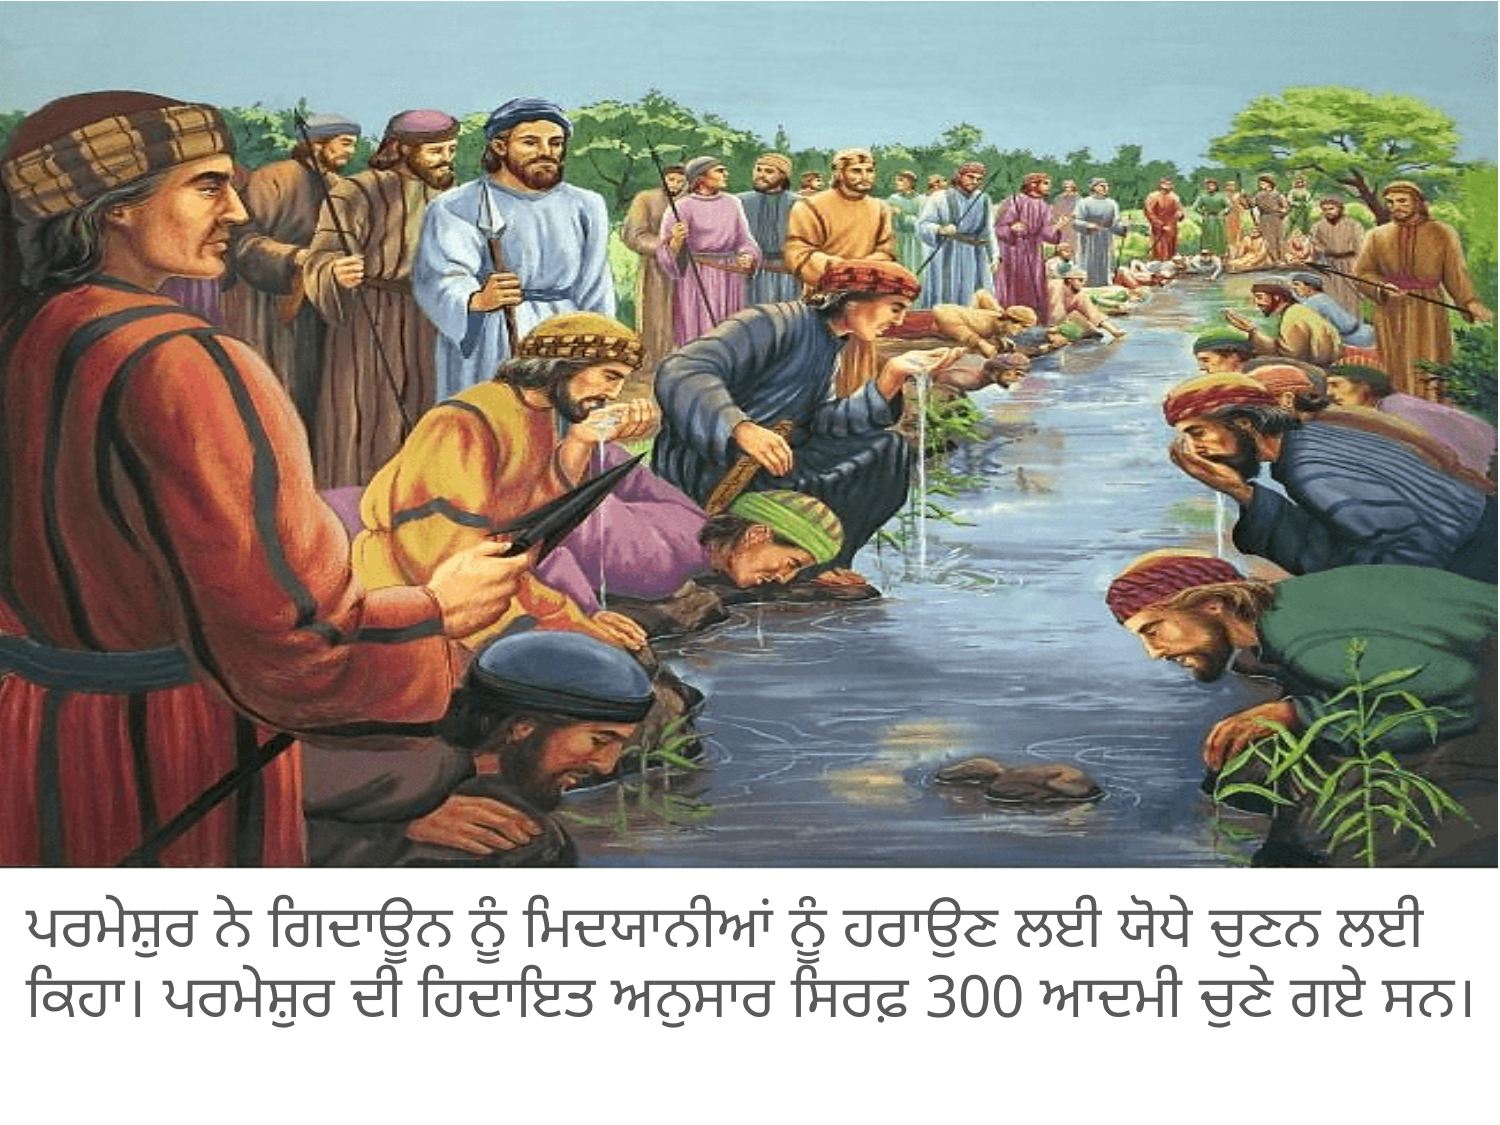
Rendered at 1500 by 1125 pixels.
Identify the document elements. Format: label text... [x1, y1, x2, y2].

picture [0, 1, 1498, 870]
text_box ਪਰਮੇਸ਼ੁਰ ਨੇ ਗਿਦਾਊਨ ਨੂੰ ਮਿਦਯਾਨੀਆਂ ਨੂੰ ਹਰਾਉਣ ਲਈ ਯੋਧੇ ਚੁਣਨ ਲਈ ਕਿਹਾ। ਪਰਮੇਸ਼ੁਰ ਦੀ ਹਿਦਾਇਤ ਅਨੁਸਾਰ ਸਿਰਫ਼ 300 ਆਦਮੀ ਚੁਣੇ ਗਏ ਸਨ। [11, 881, 1498, 1037]
